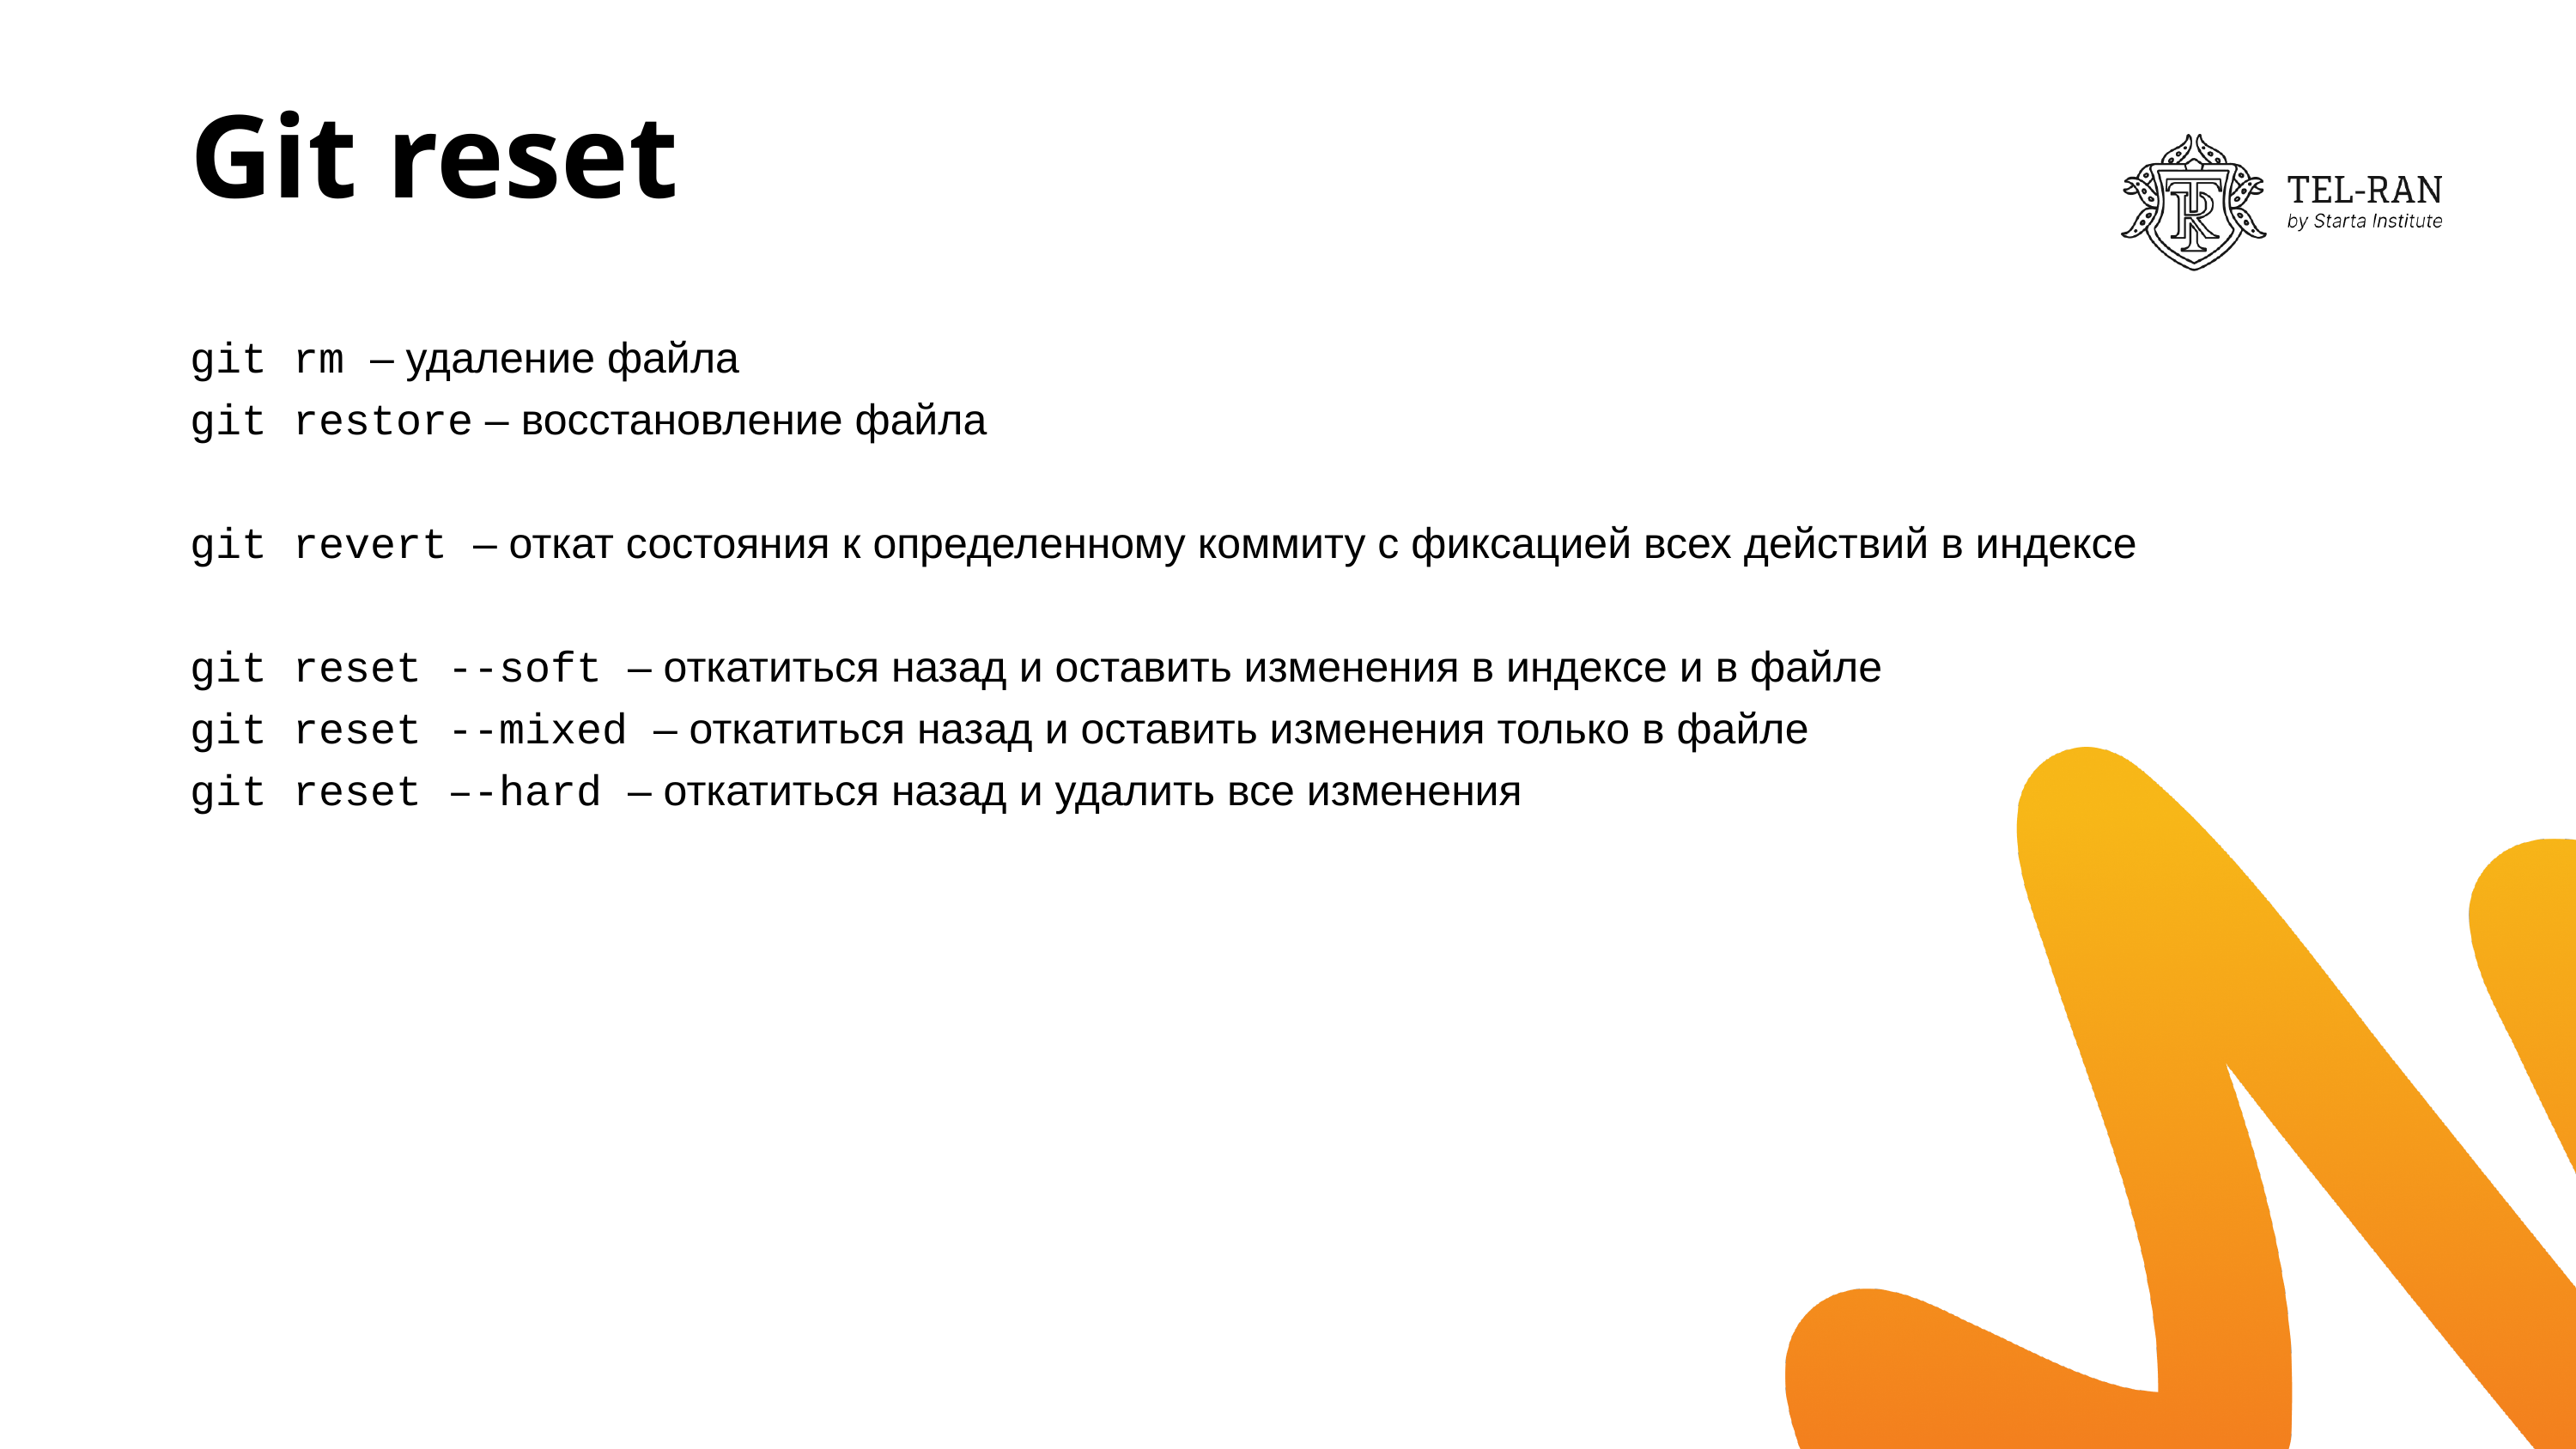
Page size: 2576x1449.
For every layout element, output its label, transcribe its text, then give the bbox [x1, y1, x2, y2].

picture [2121, 134, 2442, 271]
text_box git rm – удаление файла git restore – восстановление файла git revert – откат состояния к определенному коммиту с фиксацией всех действий в индексе git reset --soft – откатиться назад и оставить изменения в индексе и в файле git reset --mixed – откатиться назад и оставить изменения только в файле git reset –-hard – откатиться назад и удалить все изменения [177, 313, 2494, 821]
picture [1620, 747, 2576, 1449]
title Git reset [177, 76, 2107, 313]
